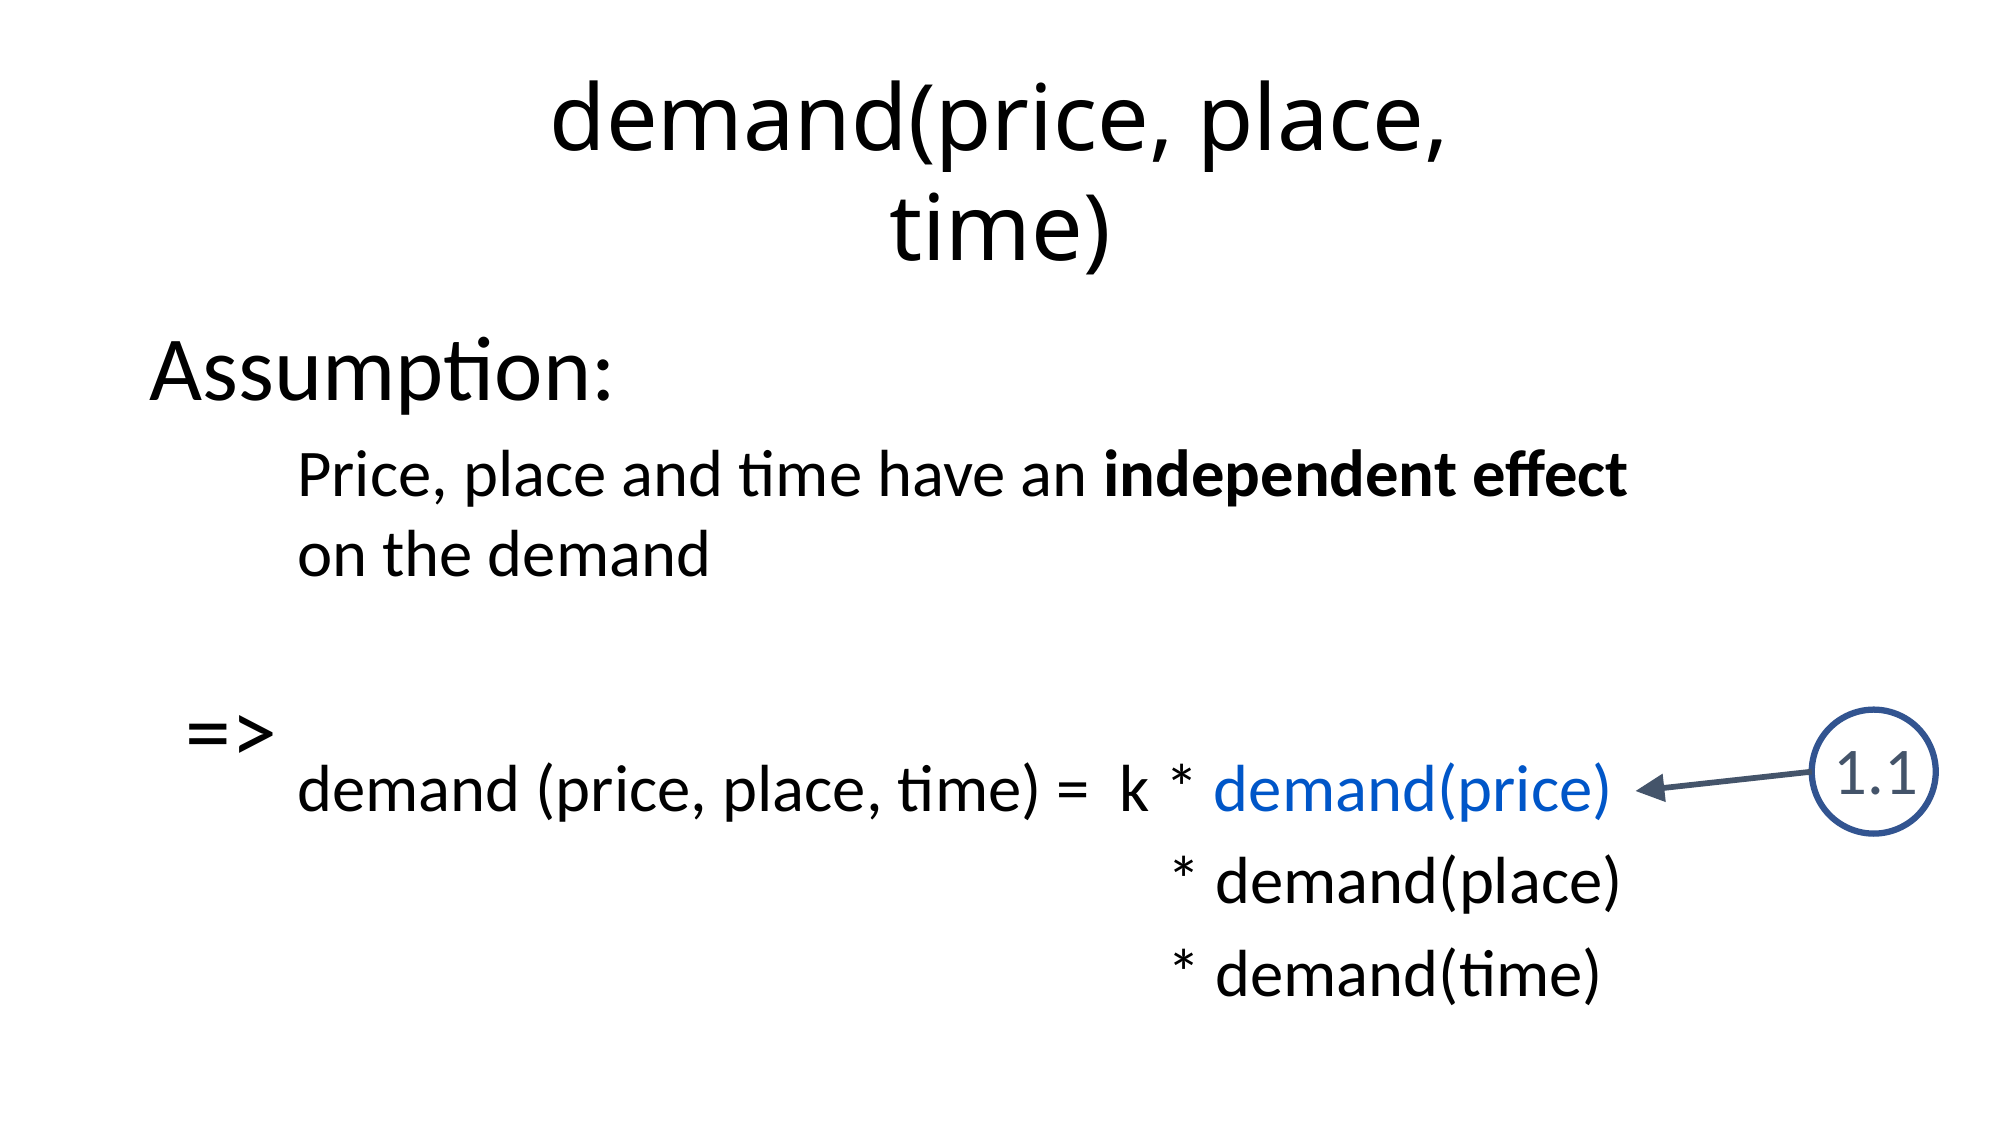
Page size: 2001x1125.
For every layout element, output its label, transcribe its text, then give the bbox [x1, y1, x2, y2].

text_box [1635, 771, 1812, 791]
text_box [1810, 740, 1819, 803]
text_box [1828, 816, 1919, 835]
text_box demand(price, place, time) [459, 51, 1541, 286]
text_box => [170, 664, 1474, 790]
text_box [1837, 708, 1910, 720]
text_box Assumption: [135, 301, 1439, 426]
text_box Price, place and time have an independent effect on the demand [282, 422, 1691, 598]
text_box demand (price, place, time) = k * demand(price) * demand(place) * demand(time) [282, 737, 1691, 1097]
text_box 1.1 [1819, 720, 1942, 816]
